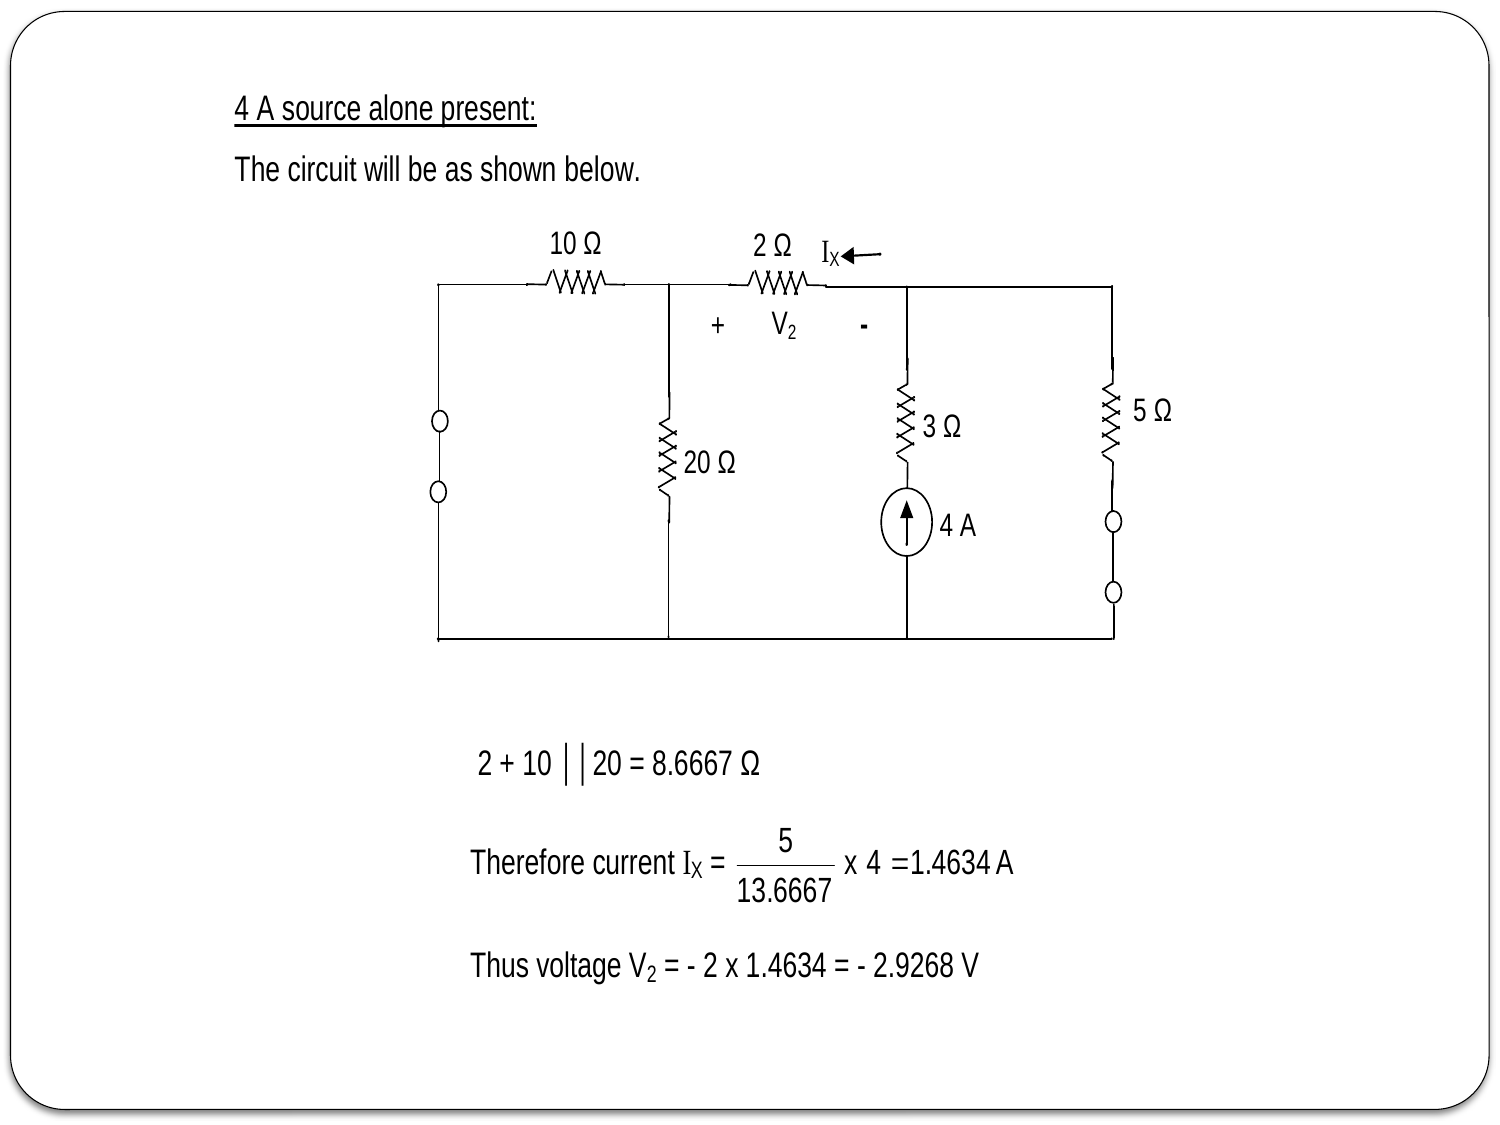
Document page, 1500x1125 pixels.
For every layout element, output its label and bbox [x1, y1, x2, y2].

text_box [234, 87, 1266, 1021]
